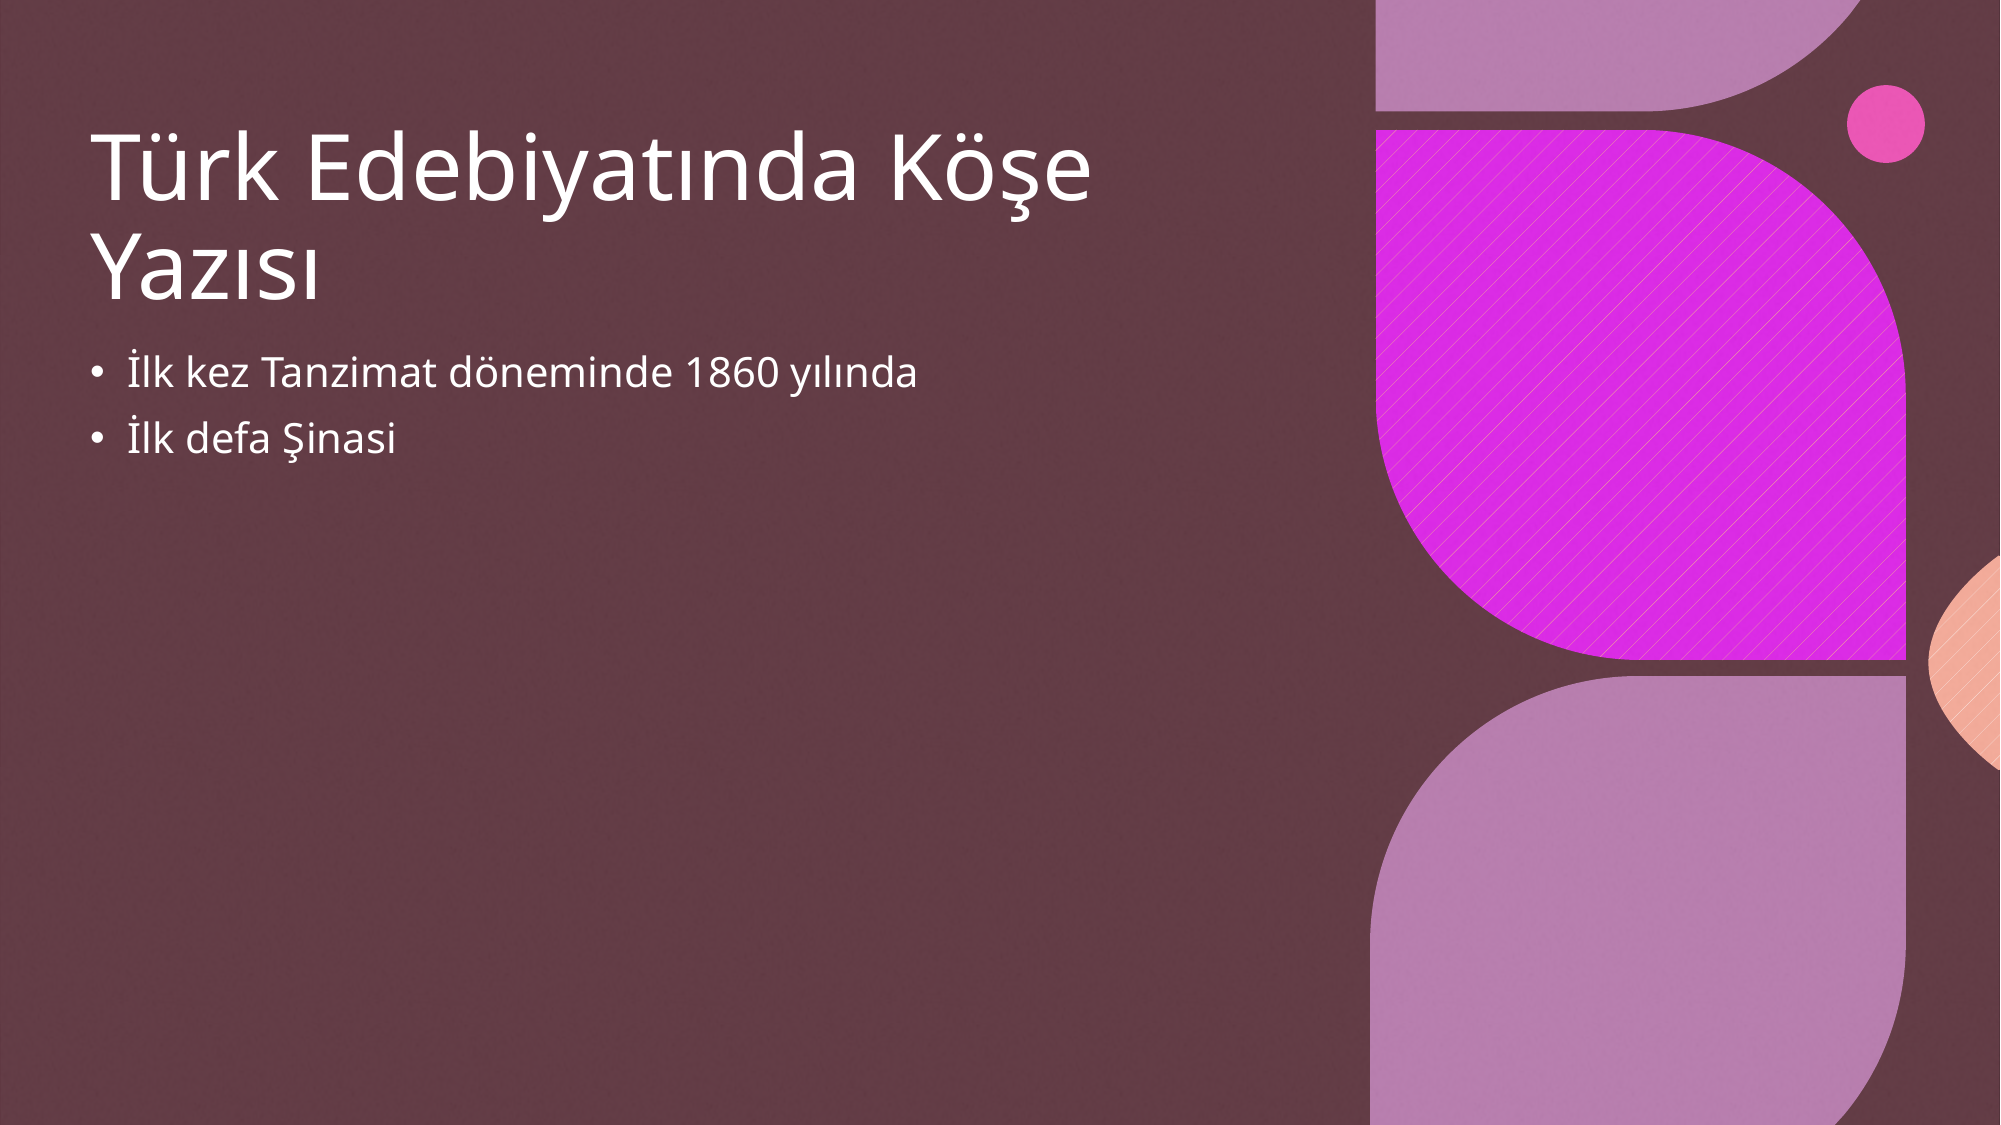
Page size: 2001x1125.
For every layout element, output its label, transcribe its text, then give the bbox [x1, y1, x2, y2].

title Türk Edebiyatında Köşe Yazısı [75, 109, 1336, 327]
list İlk kez Tanzimat döneminde 1860 yılında İlk defa Şinasi [75, 343, 1336, 1014]
